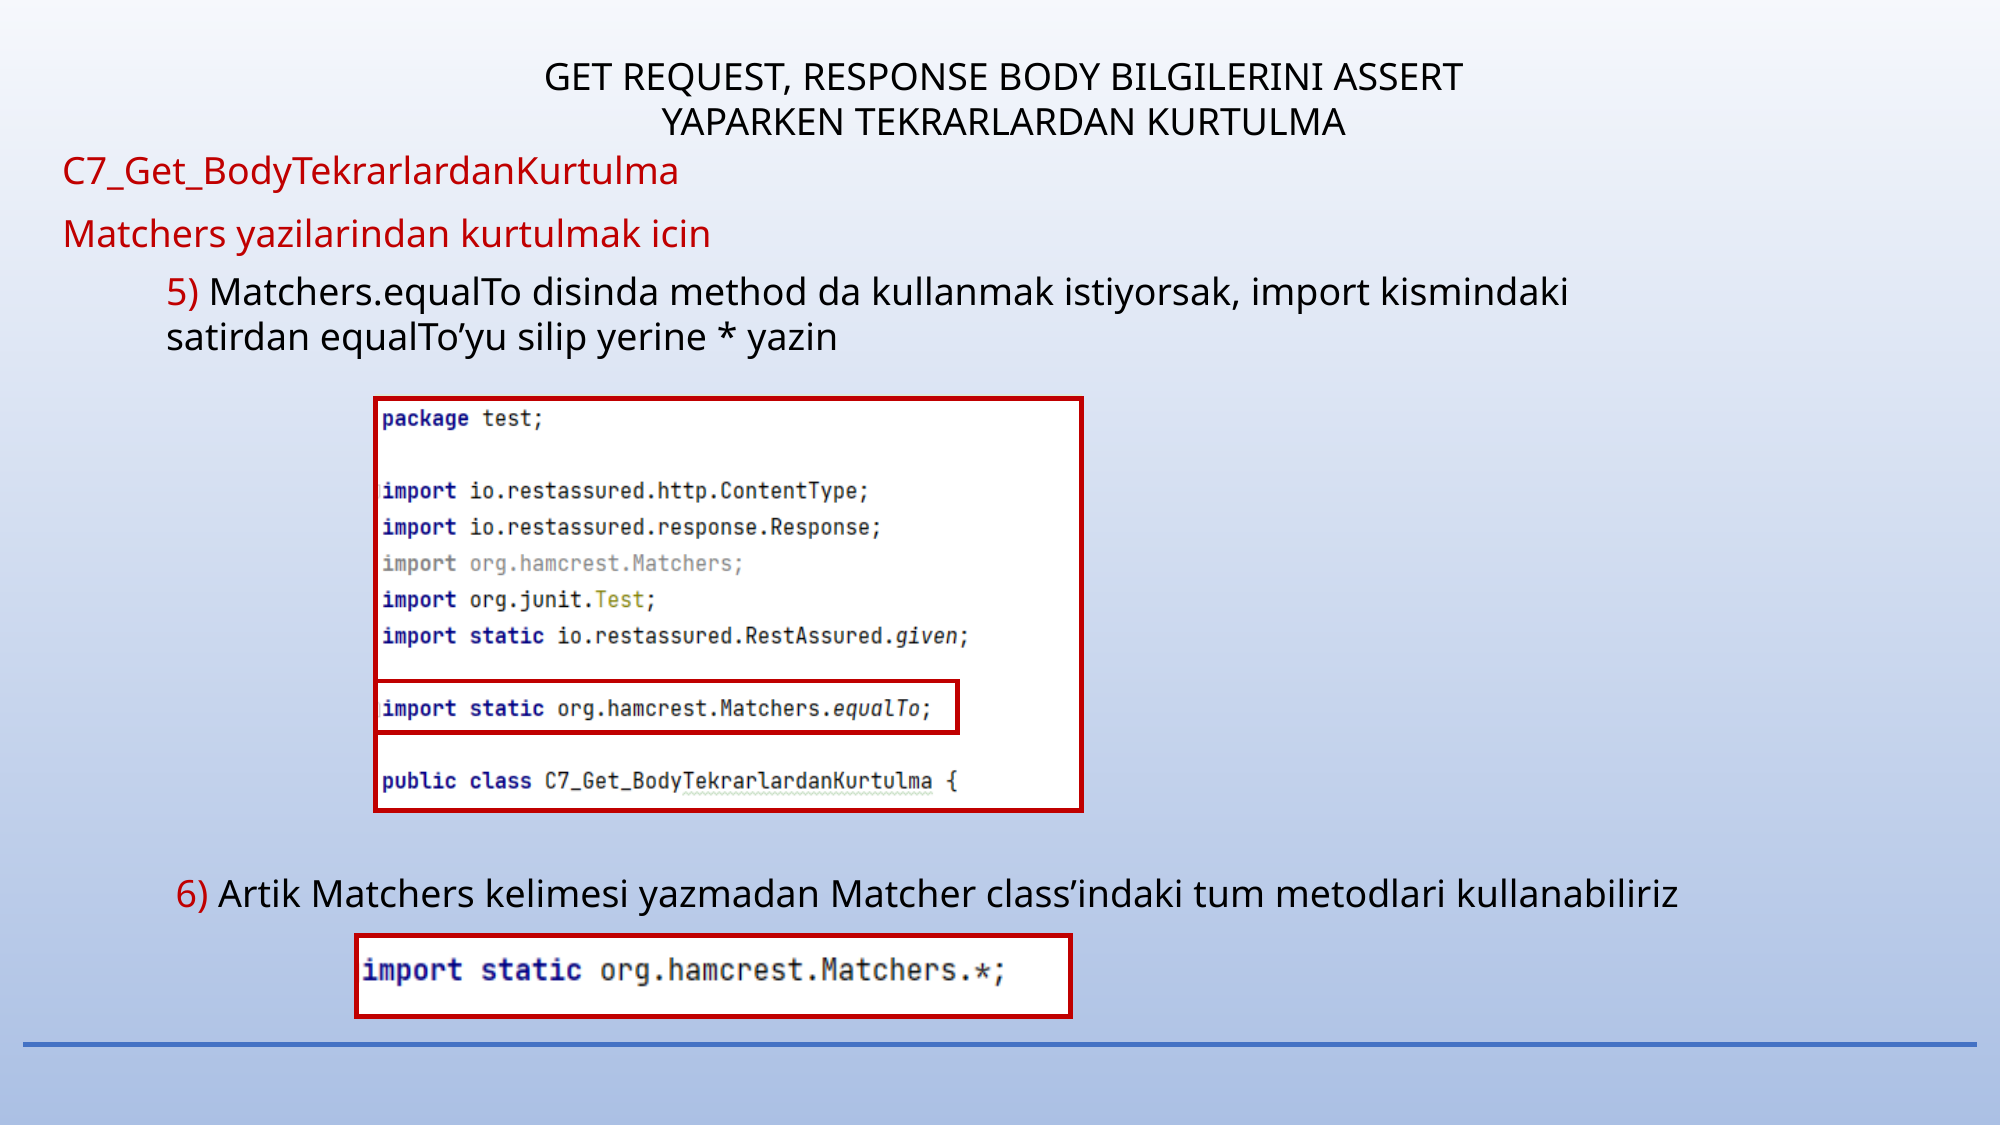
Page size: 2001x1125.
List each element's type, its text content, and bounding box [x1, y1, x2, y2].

text_box C7_Get_BodyTekrarlardanKurtulma [47, 139, 704, 200]
text_box Matchers yazilarindan kurtulmak icin [47, 202, 1048, 262]
picture [375, 394, 1082, 811]
text_box 5) Matchers.equalTo disinda method da kullanmak istiyorsak, import kismindaki satirdan equalTo’yu silip yerine * yazin [151, 260, 1685, 366]
text_box GET REQUEST, RESPONSE BODY BILGILERINI ASSERT YAPARKEN TEKRARLARDAN KURTULMA [479, 45, 1529, 150]
text_box 6) Artik Matchers kelimesi yazmadan Matcher class’indaki tum metodlari kullanabiliriz [151, 862, 1823, 922]
picture [356, 935, 1071, 1017]
